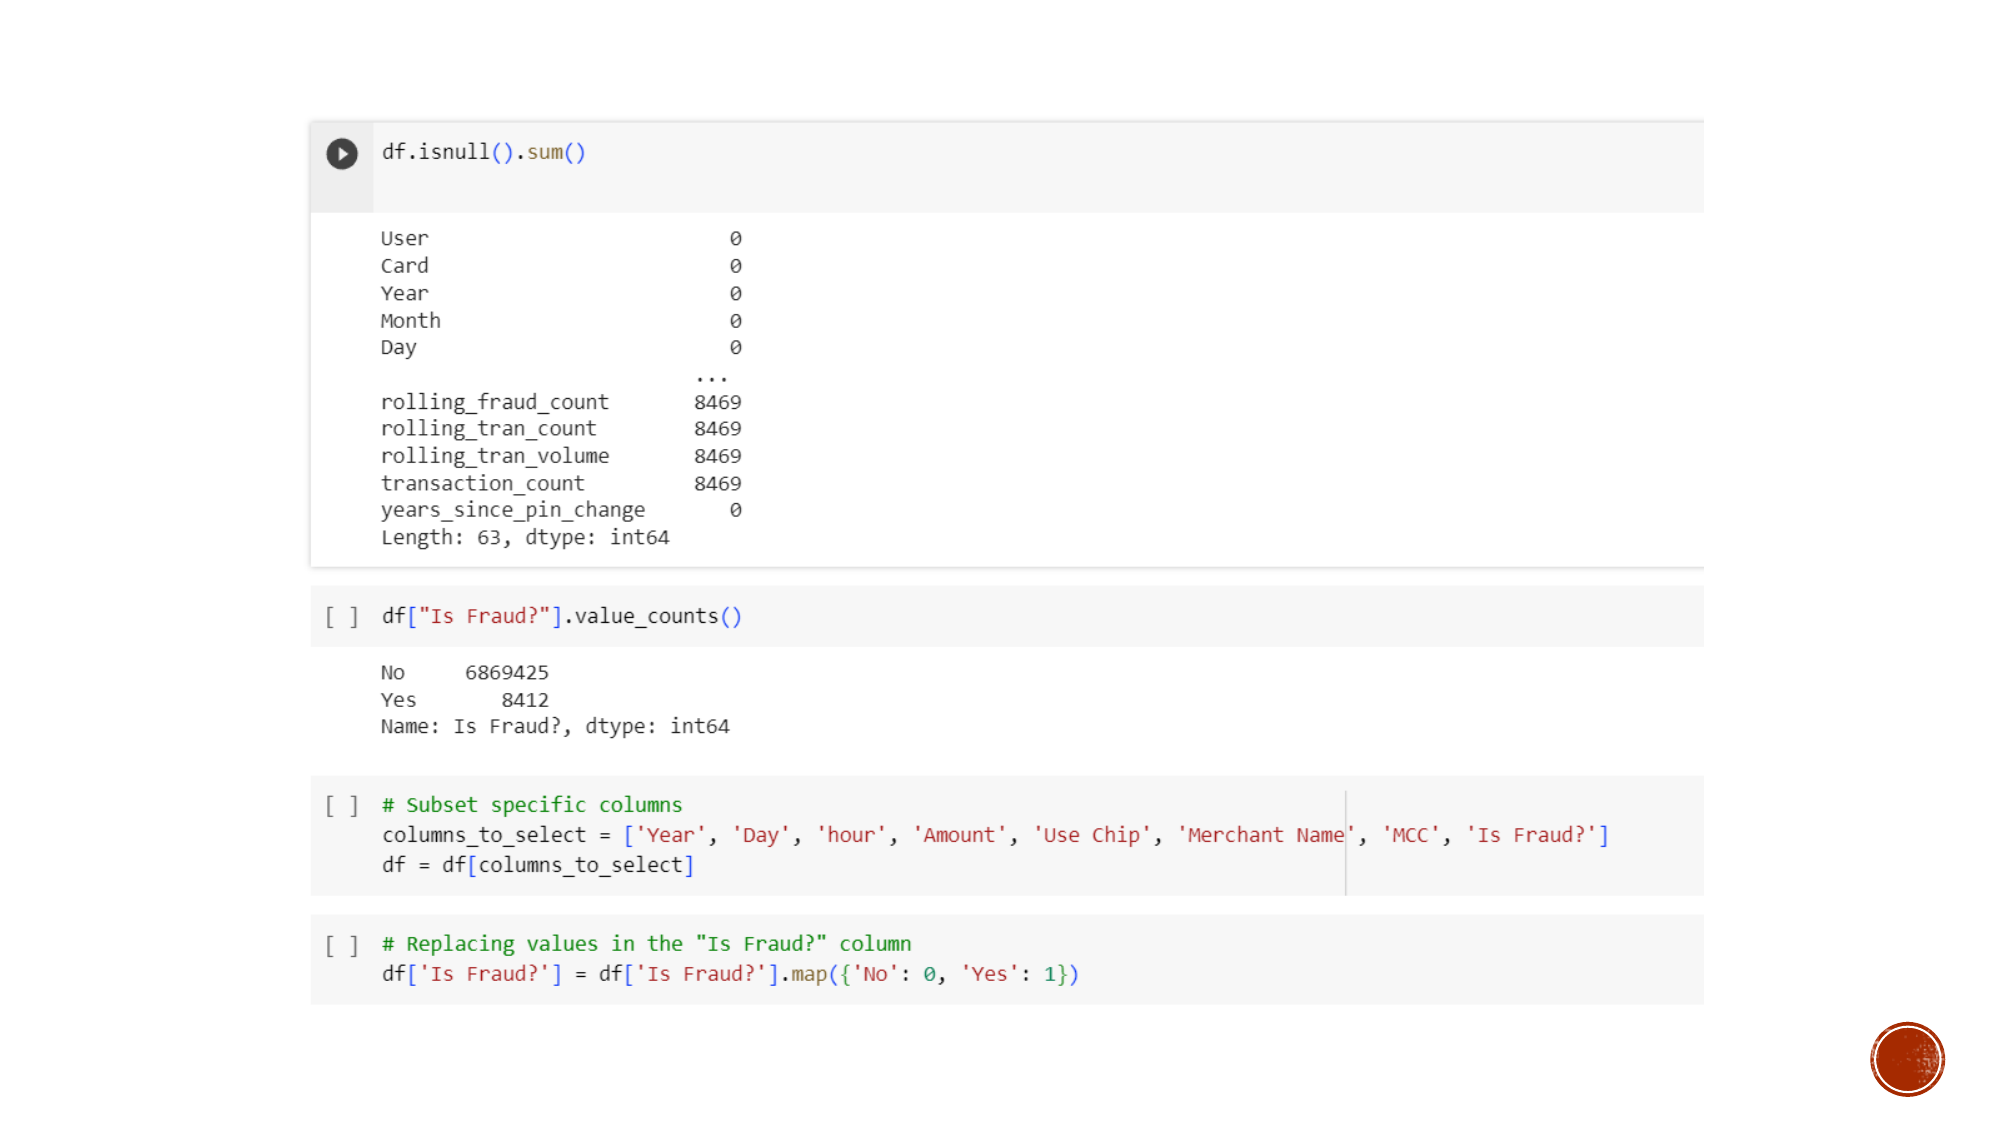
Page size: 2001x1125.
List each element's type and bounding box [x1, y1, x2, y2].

picture [296, 109, 1704, 1016]
